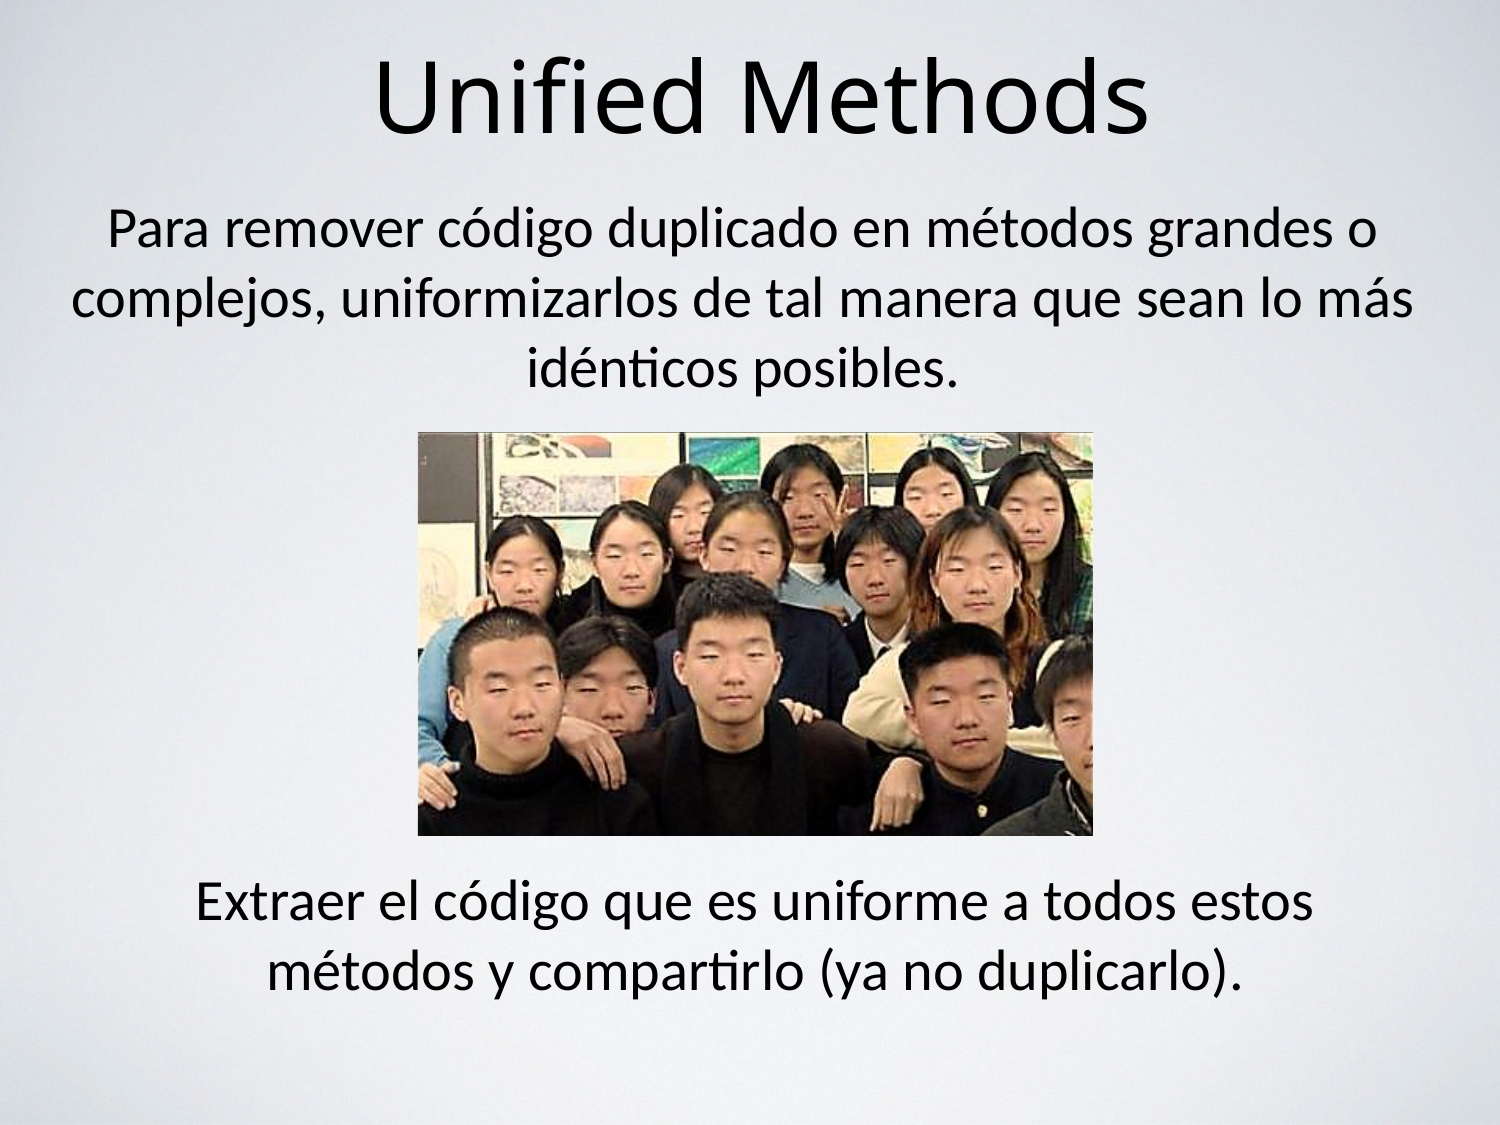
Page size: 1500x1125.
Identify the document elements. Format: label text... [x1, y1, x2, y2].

text_box Para remover código duplicado en métodos grandes o complejos, uniformizarlos de tal manera que sean lo más idénticos posibles. [52, 181, 1435, 444]
title Unified Methods [86, 39, 1437, 169]
picture [0, 0, 1500, 1125]
text_box Extraer el código que es uniforme a todos estos métodos y compartirlo (ya no duplicarlo). [76, 854, 1435, 1010]
